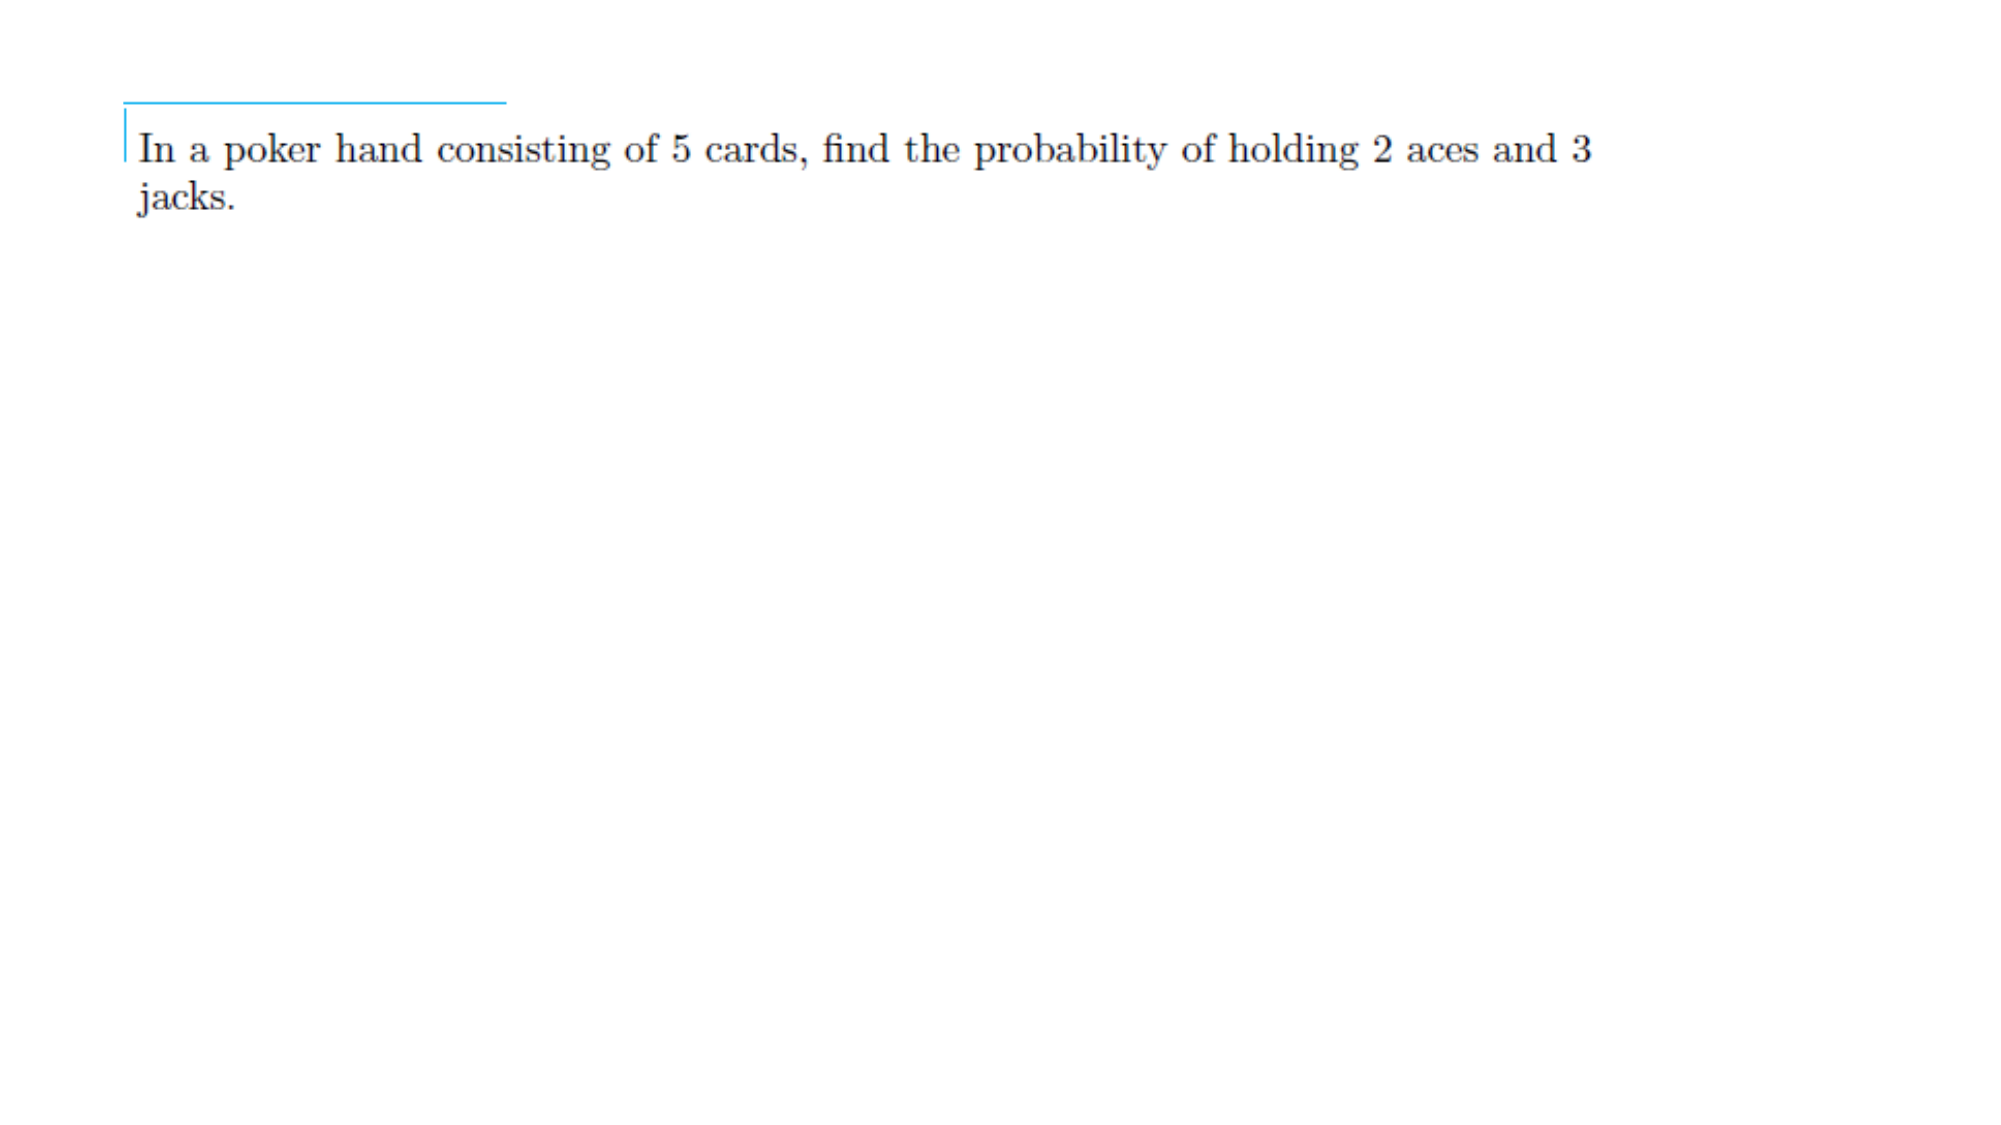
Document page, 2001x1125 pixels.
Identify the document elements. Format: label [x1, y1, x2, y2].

picture [123, 73, 1612, 228]
